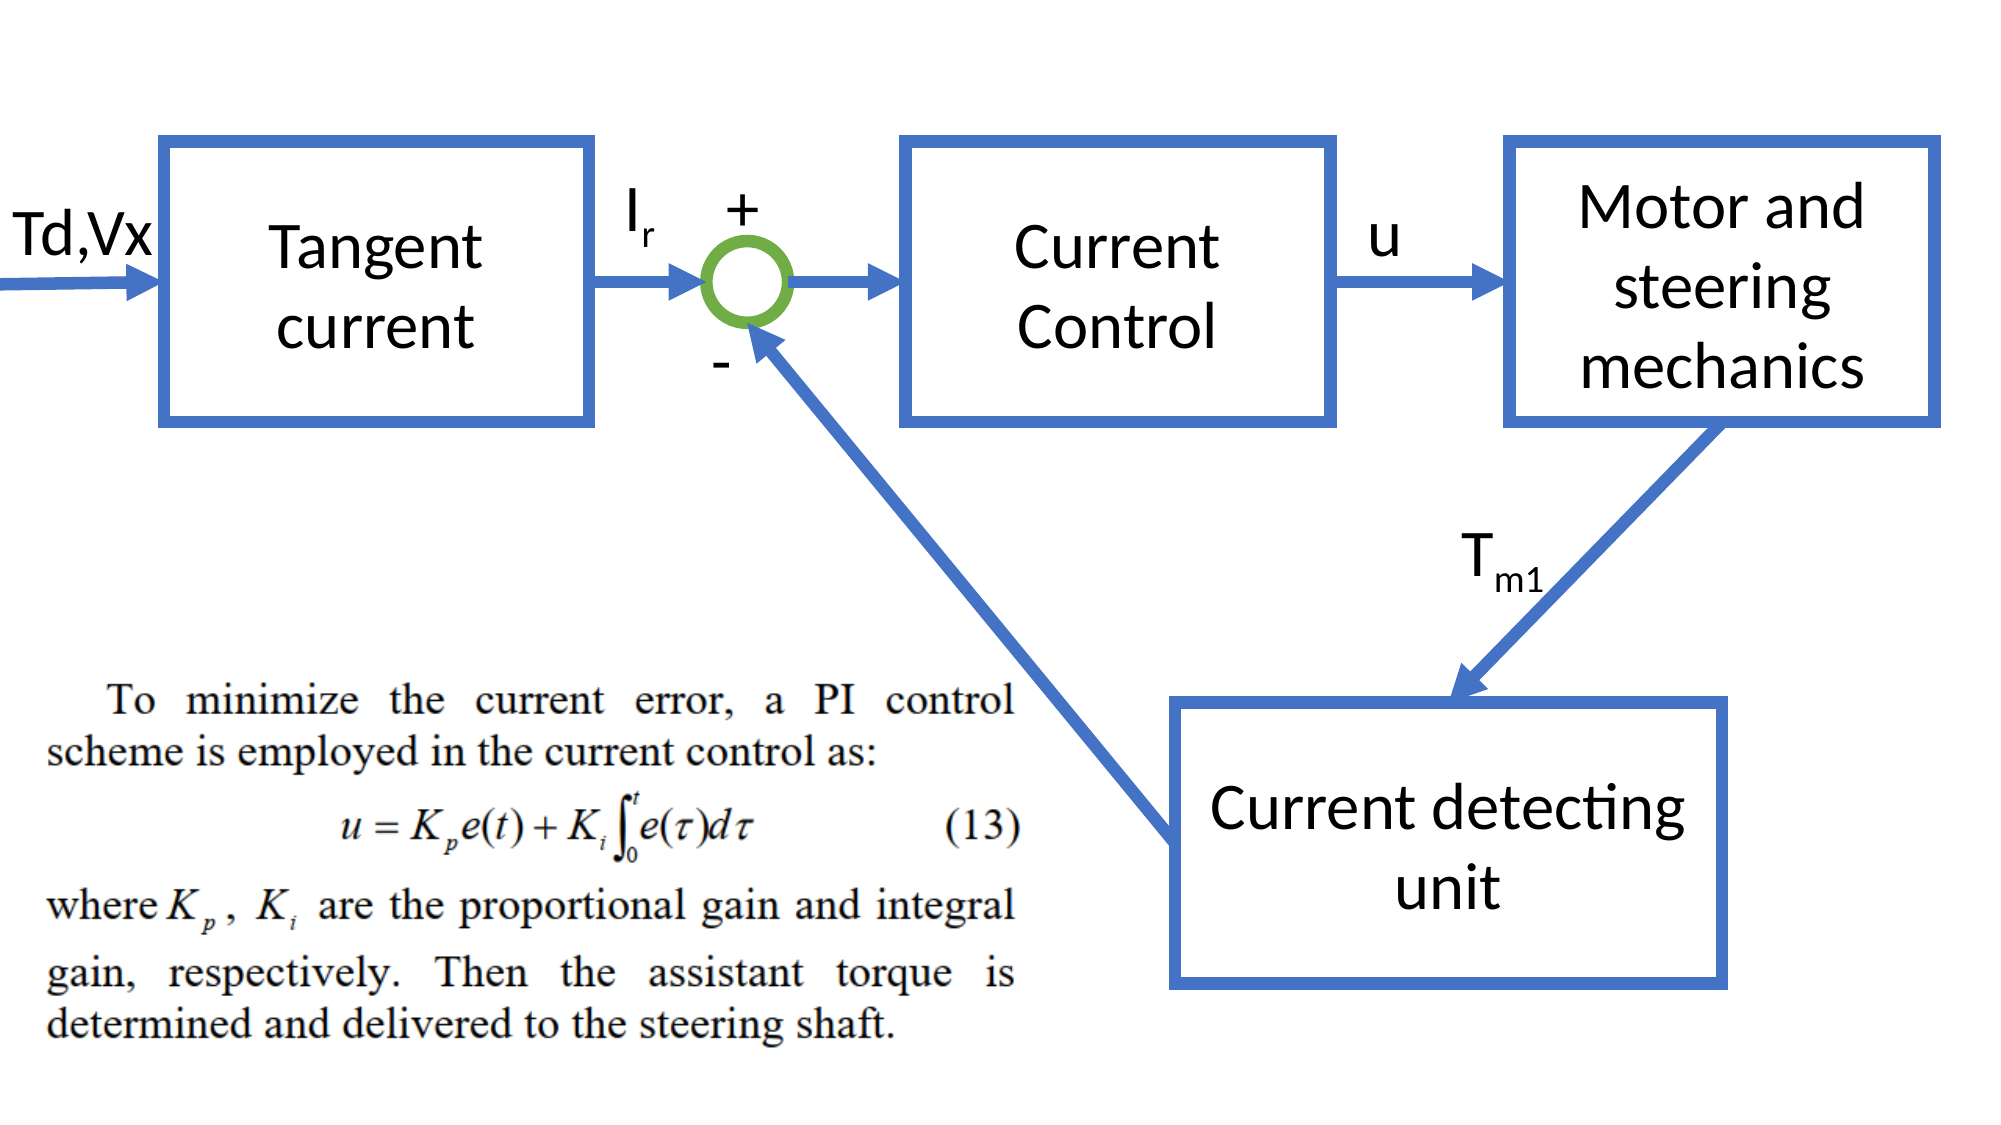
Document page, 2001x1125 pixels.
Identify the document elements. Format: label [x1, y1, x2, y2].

picture [0, 984, 1064, 1068]
text_box [0, 141, 1935, 984]
